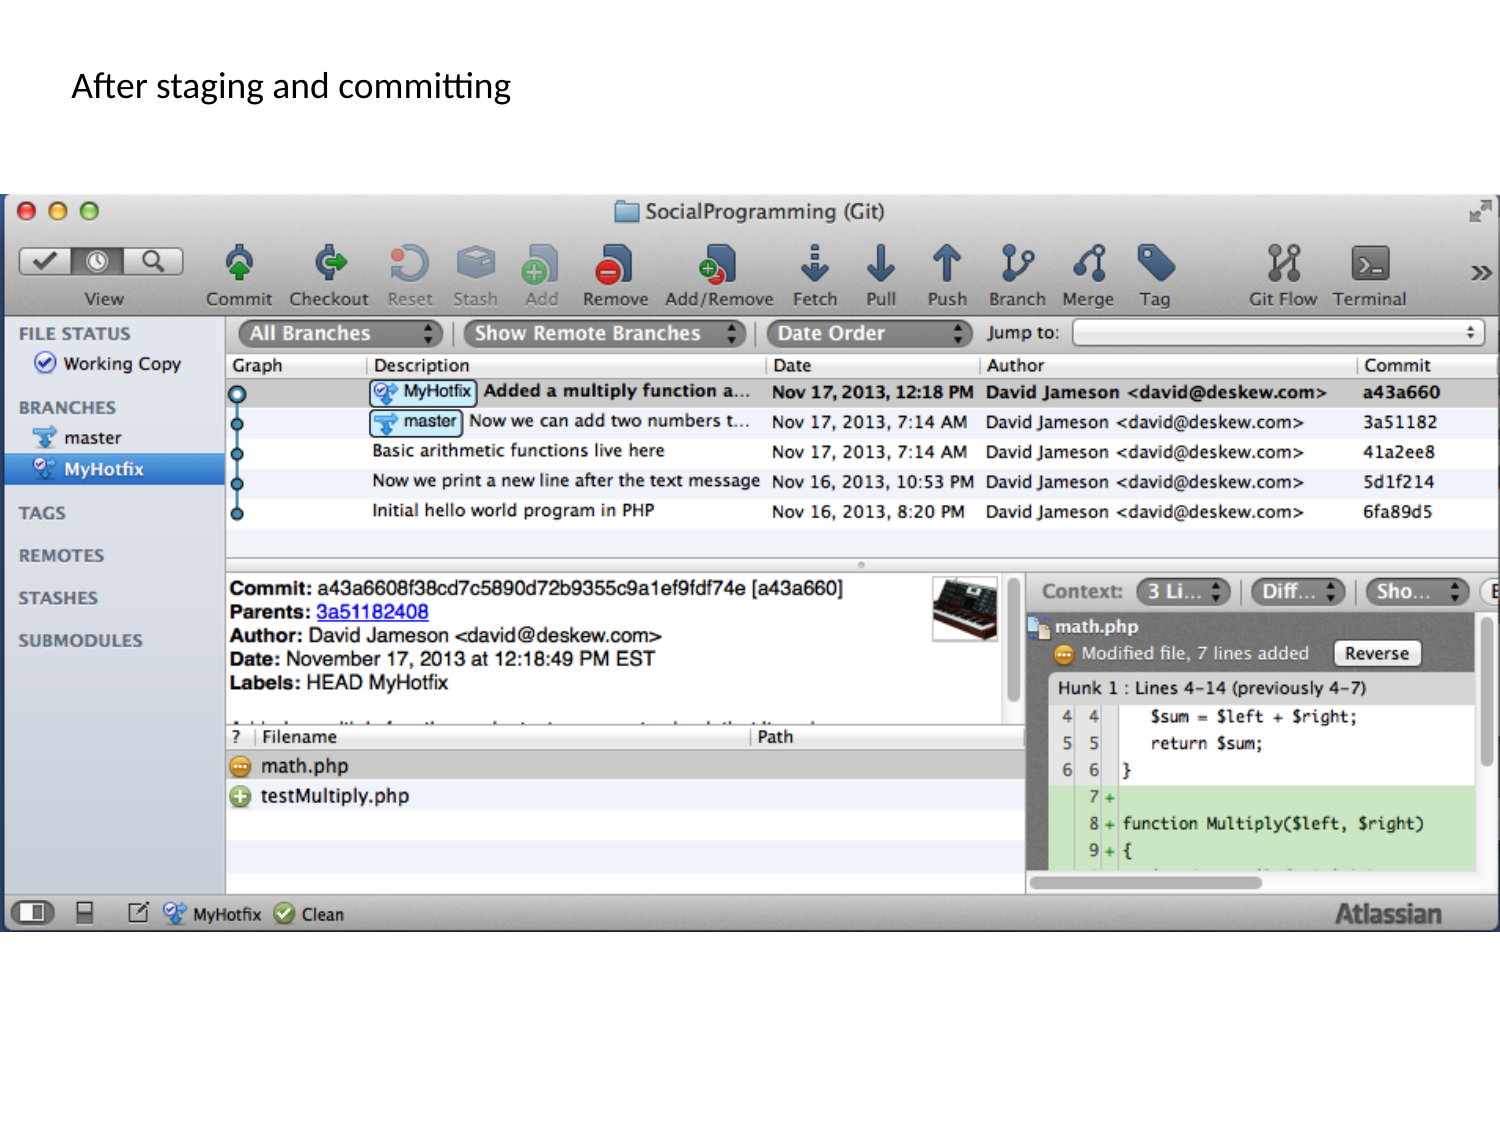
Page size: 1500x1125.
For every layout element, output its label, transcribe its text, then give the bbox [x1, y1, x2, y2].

text_box After staging and committing [56, 53, 527, 114]
picture [0, 194, 1500, 933]
